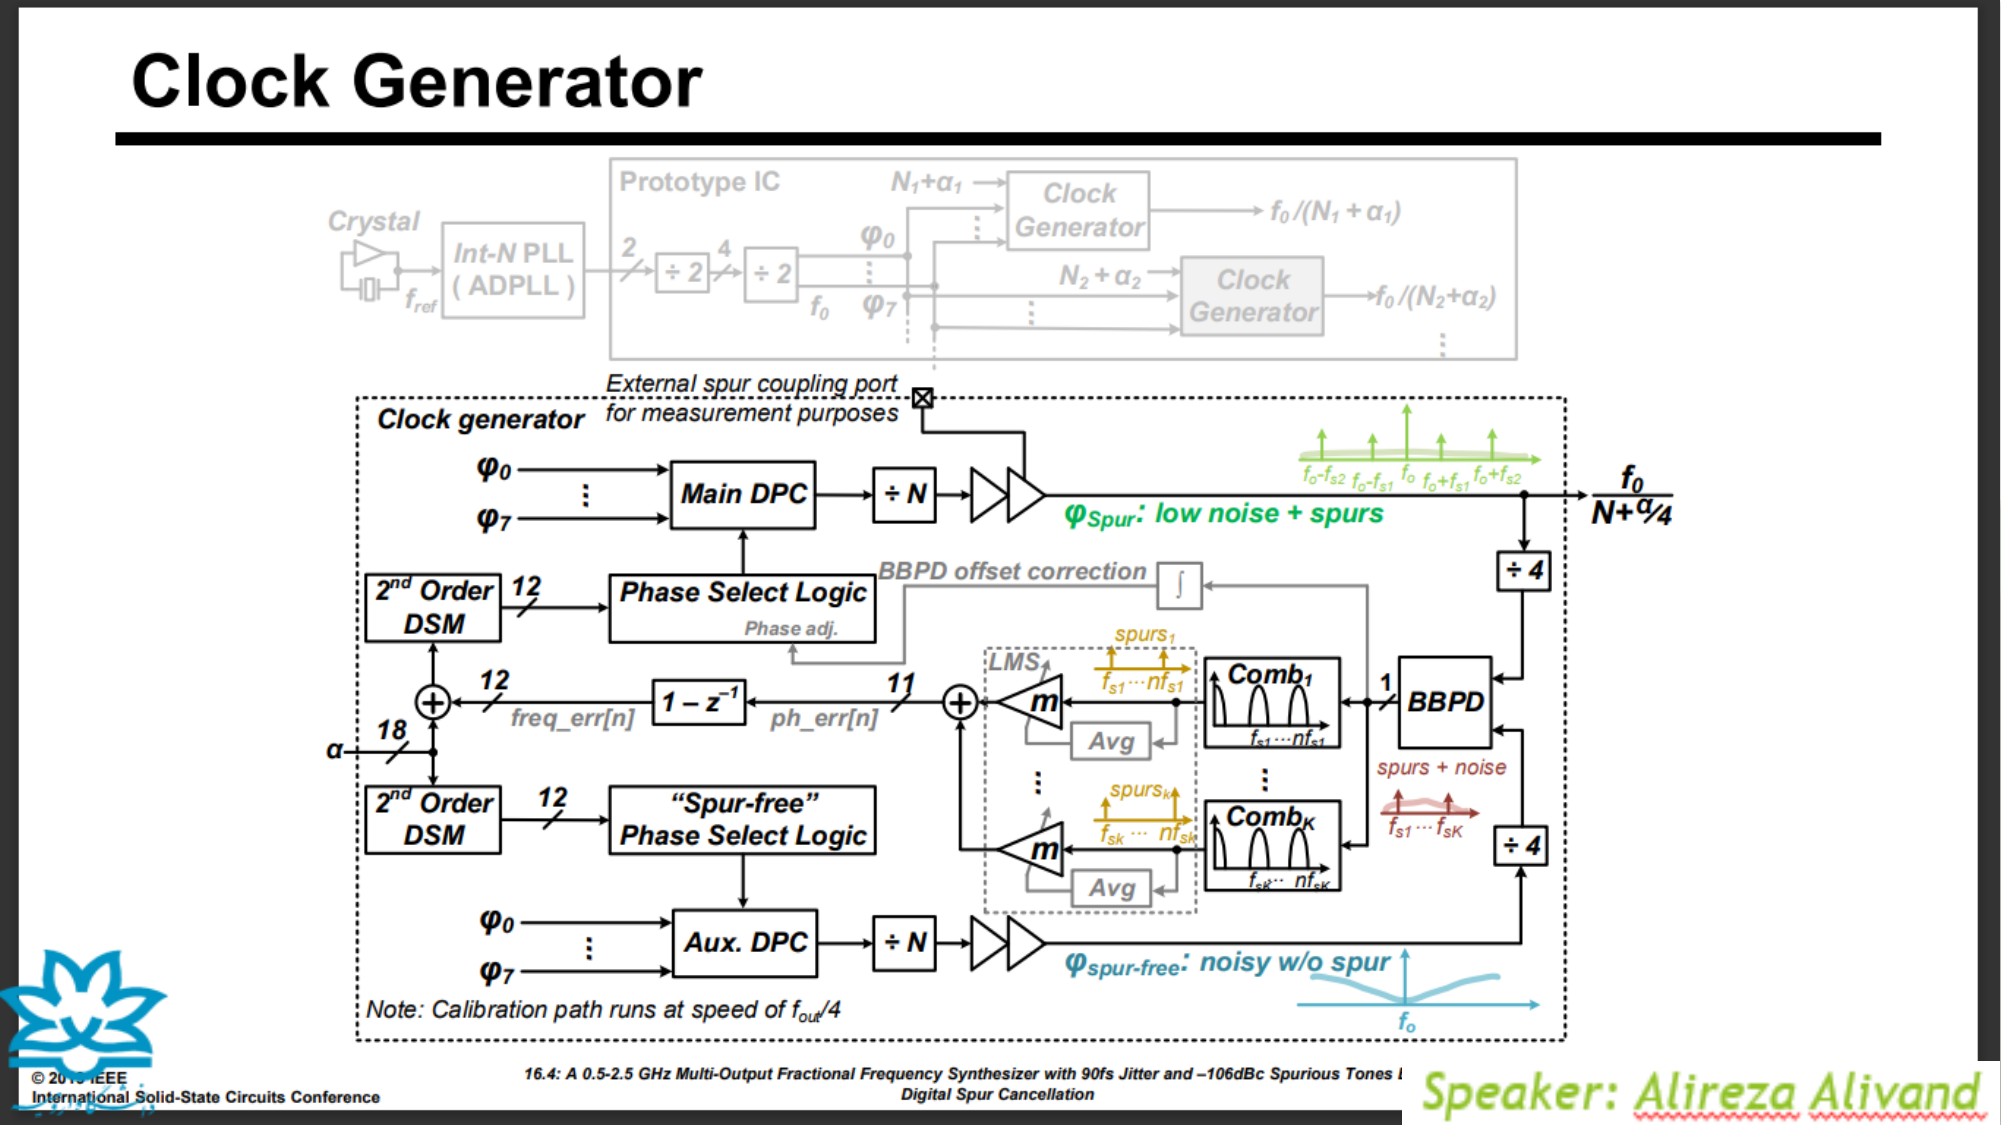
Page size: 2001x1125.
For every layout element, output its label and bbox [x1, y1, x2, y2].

picture [1401, 1060, 2000, 1125]
picture [19, 962, 146, 1044]
picture [0, 946, 184, 1125]
list [0, 0, 2000, 1125]
